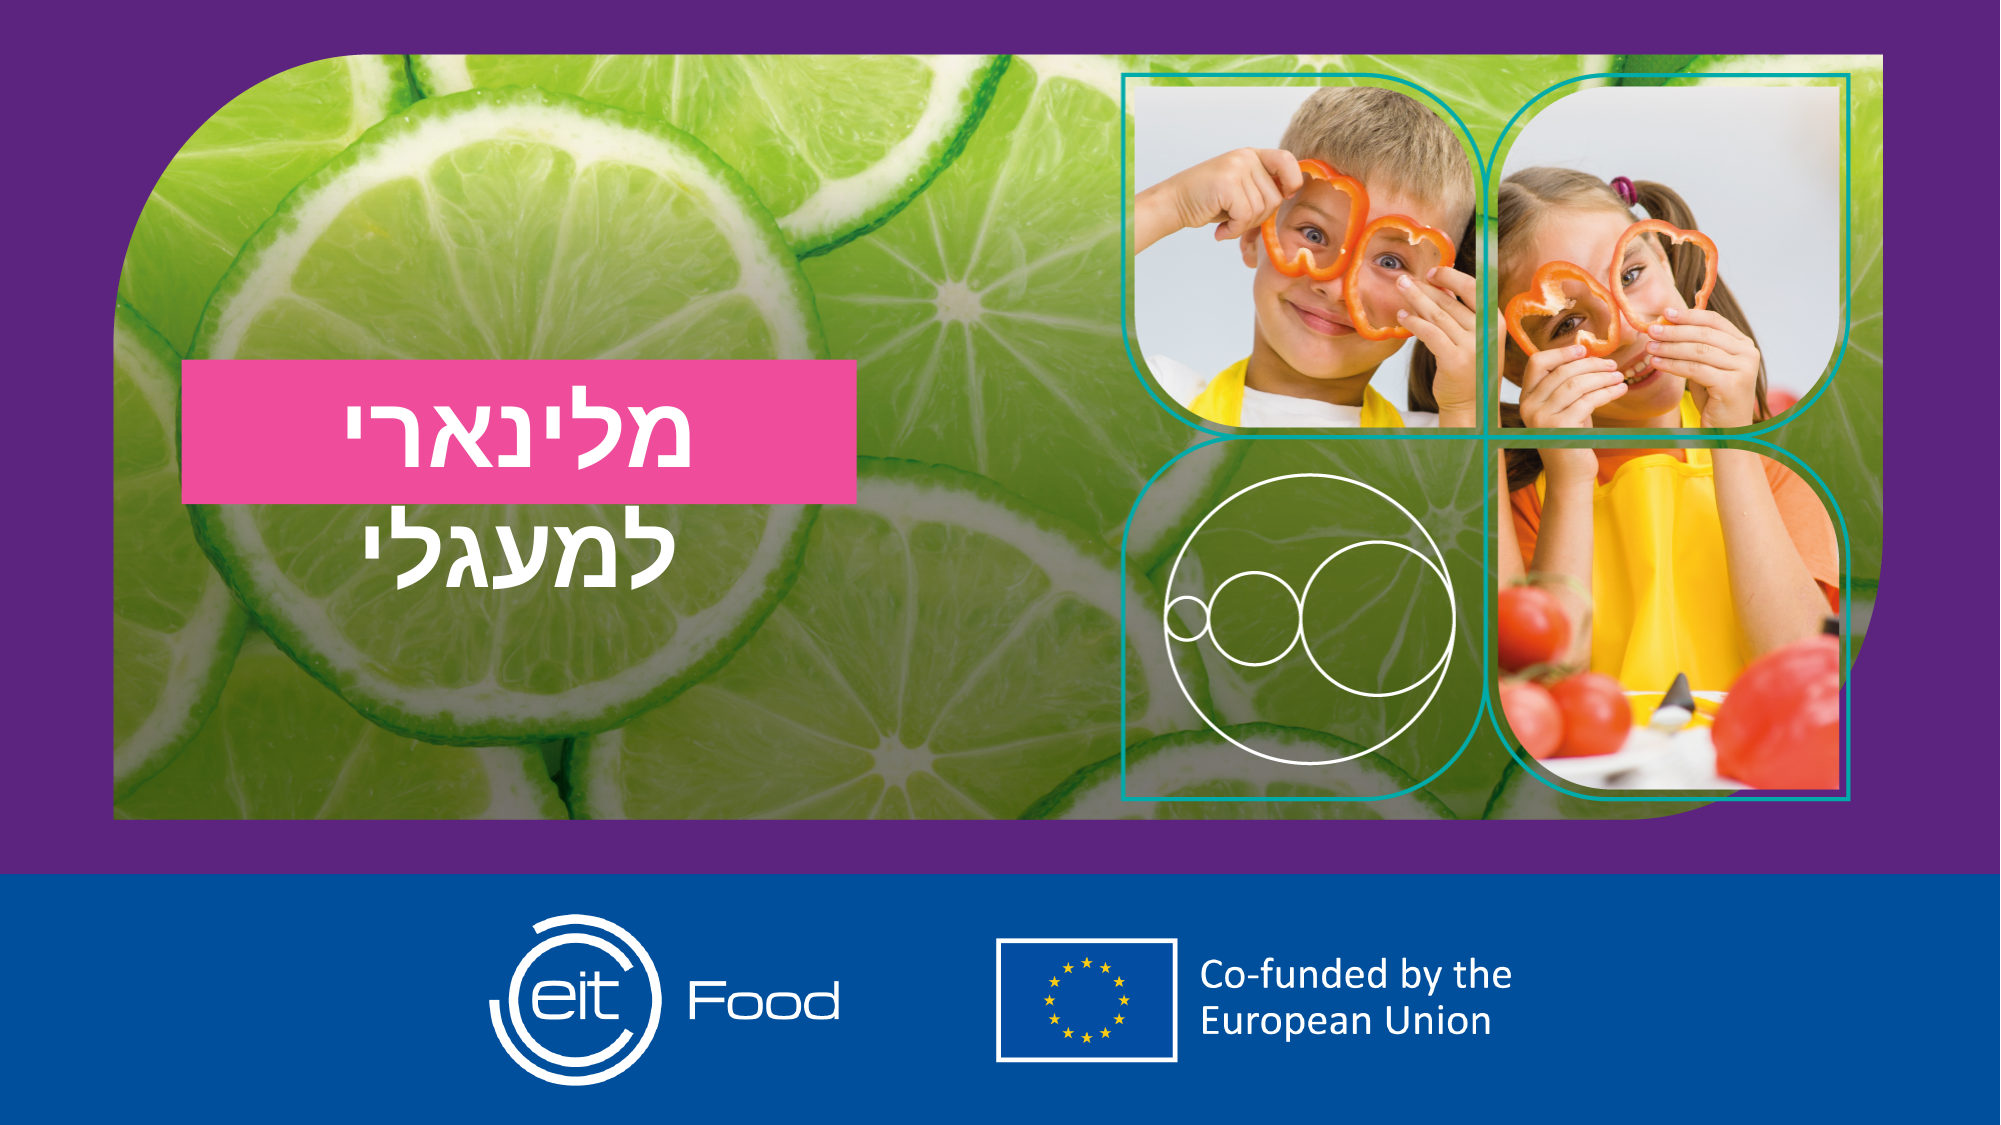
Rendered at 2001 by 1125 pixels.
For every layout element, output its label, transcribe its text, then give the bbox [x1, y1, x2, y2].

picture [113, 53, 1887, 821]
picture [489, 914, 1511, 1086]
list מלינארי למעגלי [181, 359, 857, 505]
